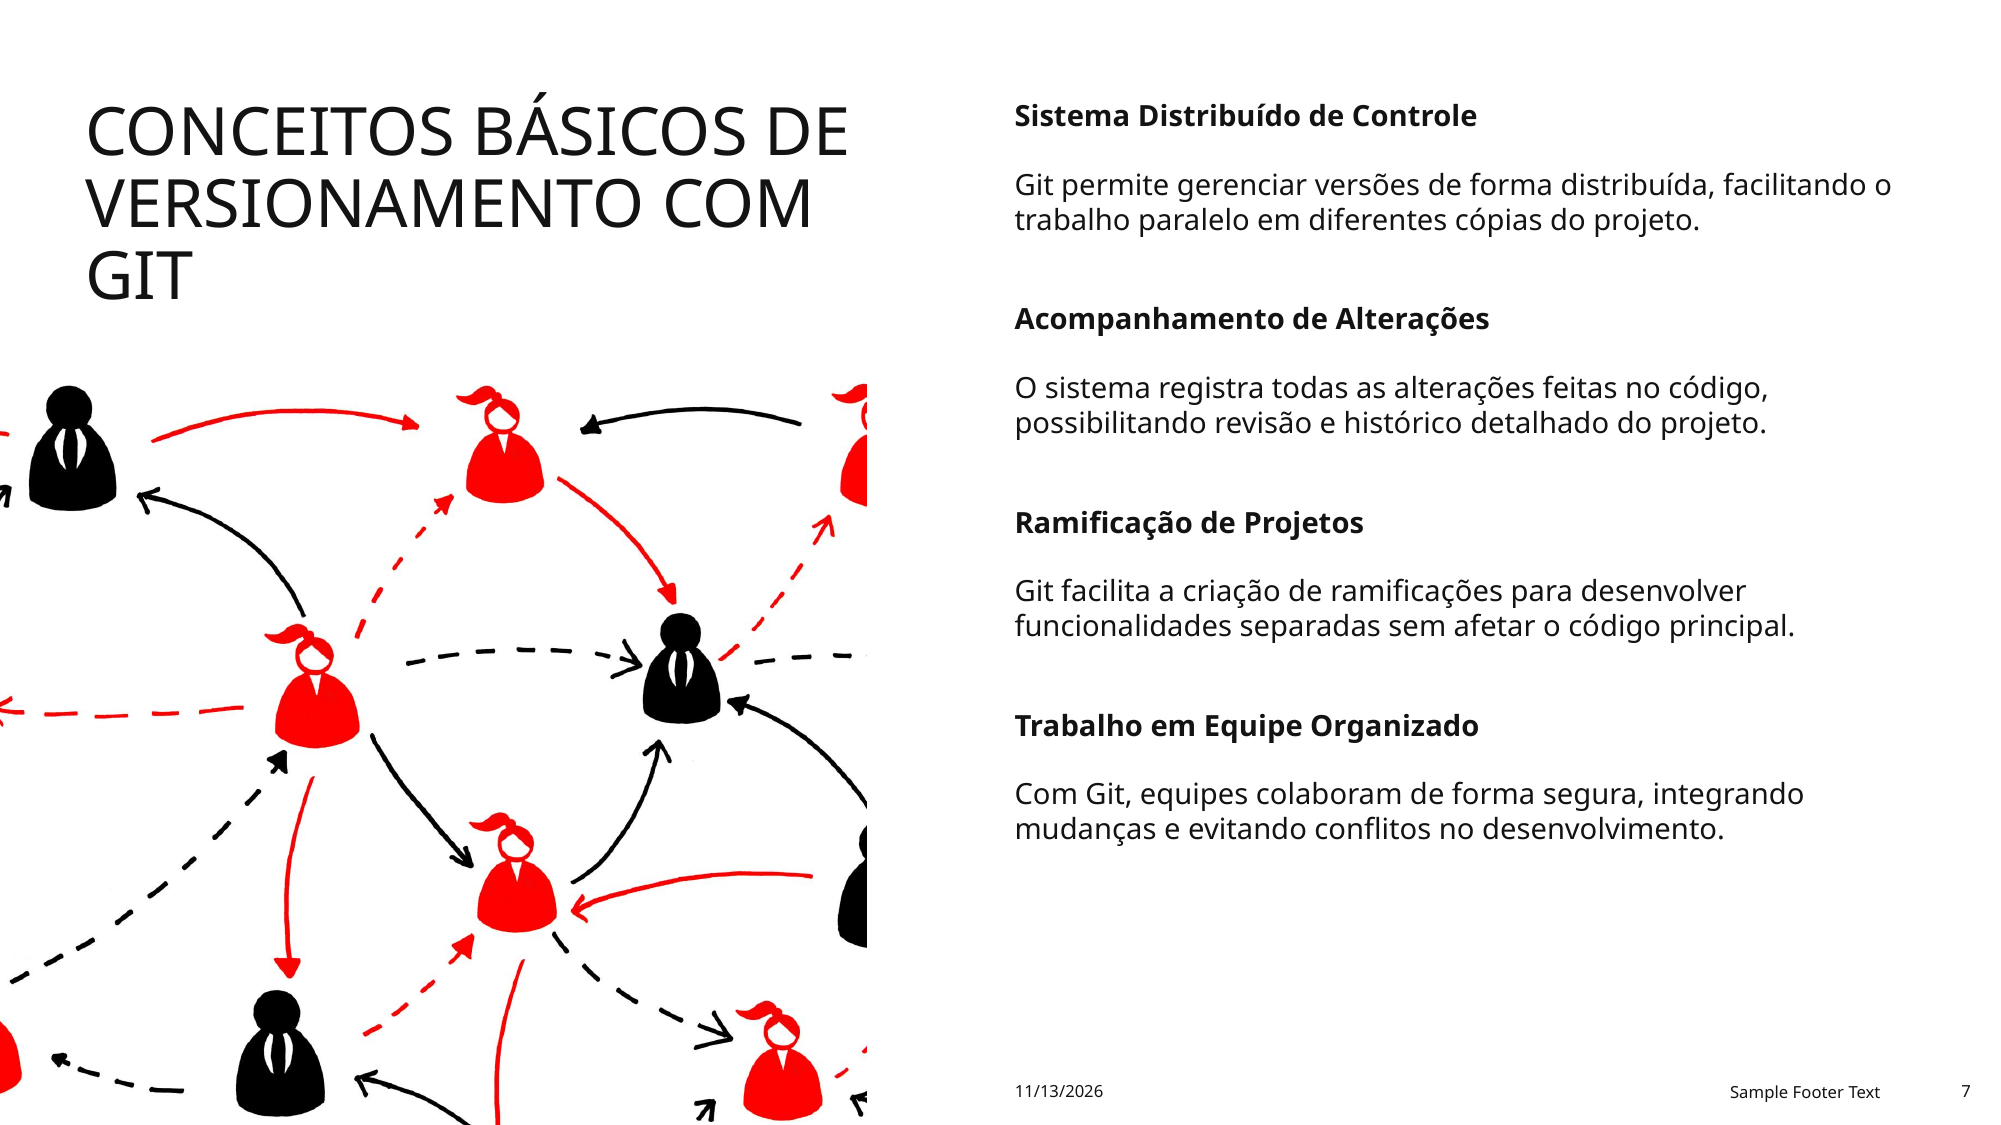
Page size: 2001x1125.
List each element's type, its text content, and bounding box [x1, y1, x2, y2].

text_box Sistema Distribuído de Controle Git permite gerenciar versões de forma distribuída, facilitando o trabalho paralelo em diferentes cópias do projeto. Acompanhamento de Alterações O sistema registra todas as alterações feitas no código, possibilitando revisão e histórico detalhado do projeto. Ramificação de Projetos Git facilita a criação de ramificações para desenvolver funcionalidades separadas sem afetar o código principal. Trabalho em Equipe Organizado Com Git, equipes colaboram de forma segura, integrando mudanças e evitando conflitos no desenvolvimento. [999, 90, 1917, 1039]
picture [0, 376, 867, 1125]
slide_number 7 [1910, 1064, 1986, 1120]
footer Sample Footer Text [1458, 1064, 1896, 1120]
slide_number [999, 1065, 1435, 1121]
title Conceitos básicos de versionamento com Git [70, 90, 867, 329]
